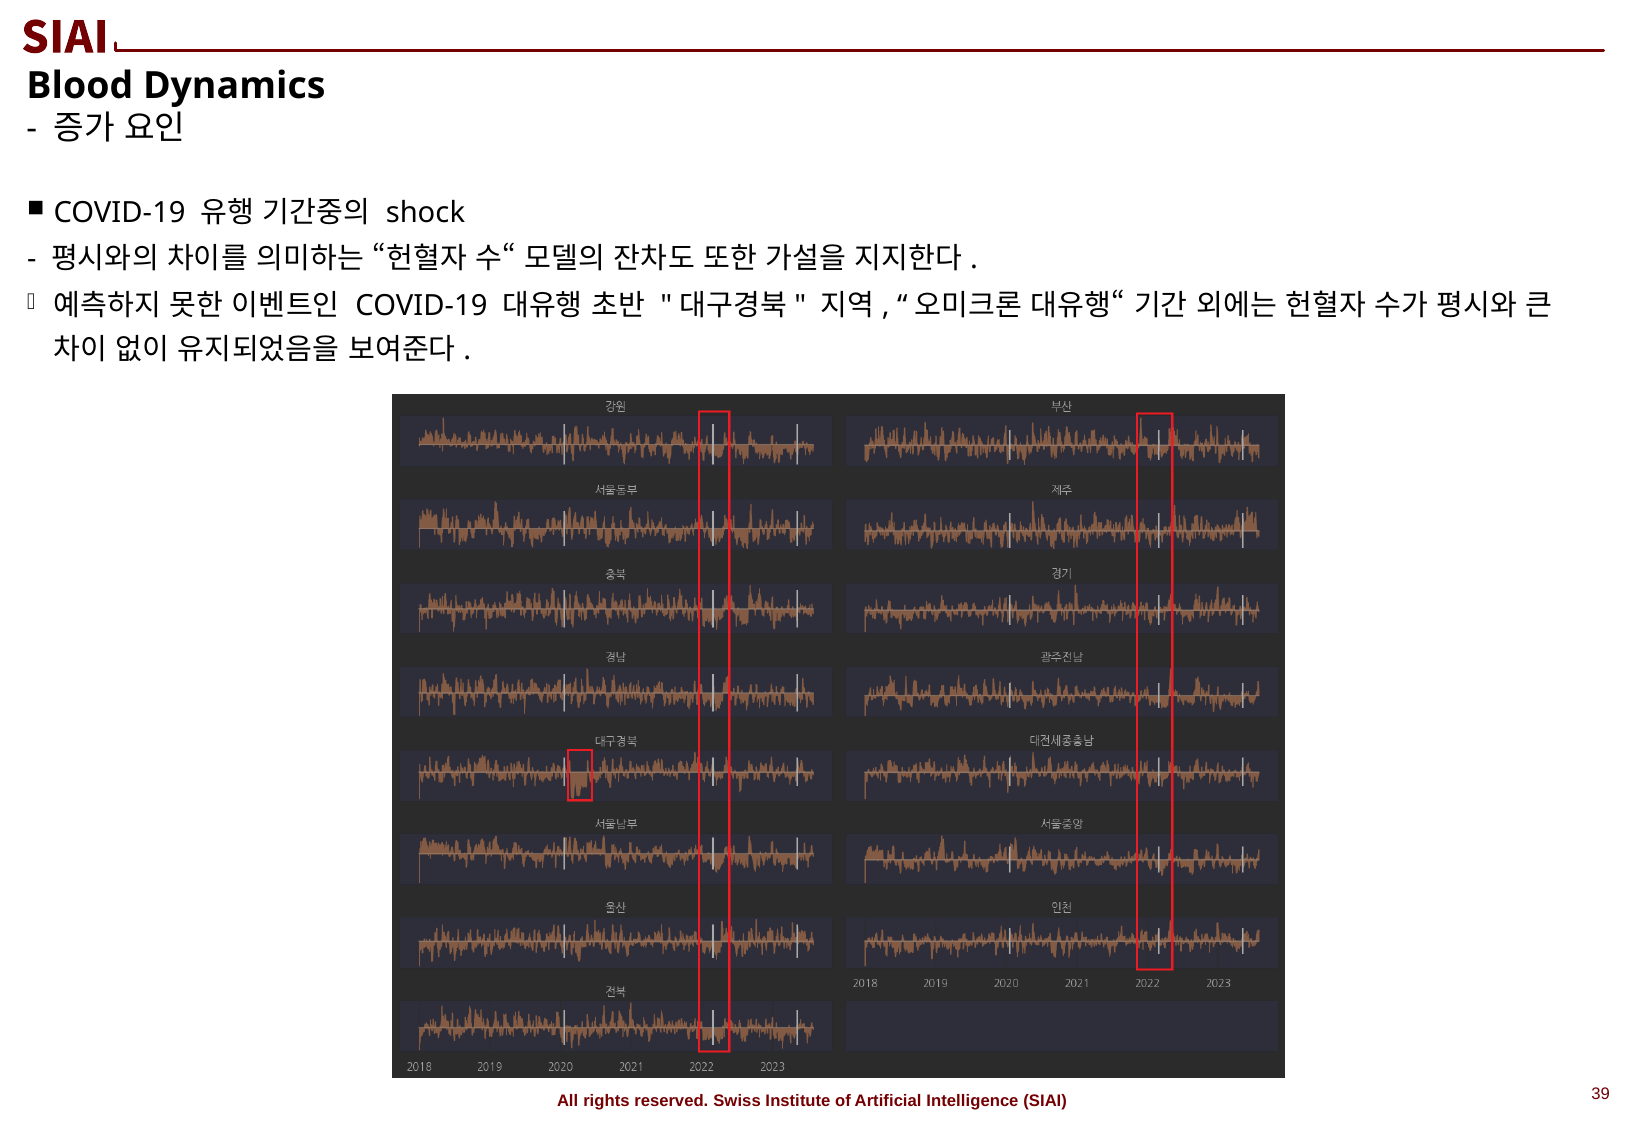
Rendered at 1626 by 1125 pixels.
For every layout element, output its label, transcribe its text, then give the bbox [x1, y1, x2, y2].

picture [392, 394, 1285, 1078]
footer All rights reserved. Swiss Institute of Artificial Intelligence (SIAI) [534, 1082, 1091, 1118]
picture [21, 19, 108, 55]
slide_number 38 [1568, 1062, 1625, 1123]
text_box COVID-19 유행 기간중의 shock - 평시와의 차이를 의미하는 “헌혈자 수“ 모델의 잔차도 또한 가설을 지지한다. 예측하지 못한 이벤트인 COVID-19 대유행 초반 "대구경북" 지역, “오미크론 대유행“ 기간 외에는 헌혈자 수가 평시와 큰 차이 없이 유지되었음을 보여준다. [26, 184, 1581, 365]
text_box Blood Dynamics - 증가 요인 [26, 61, 1604, 147]
